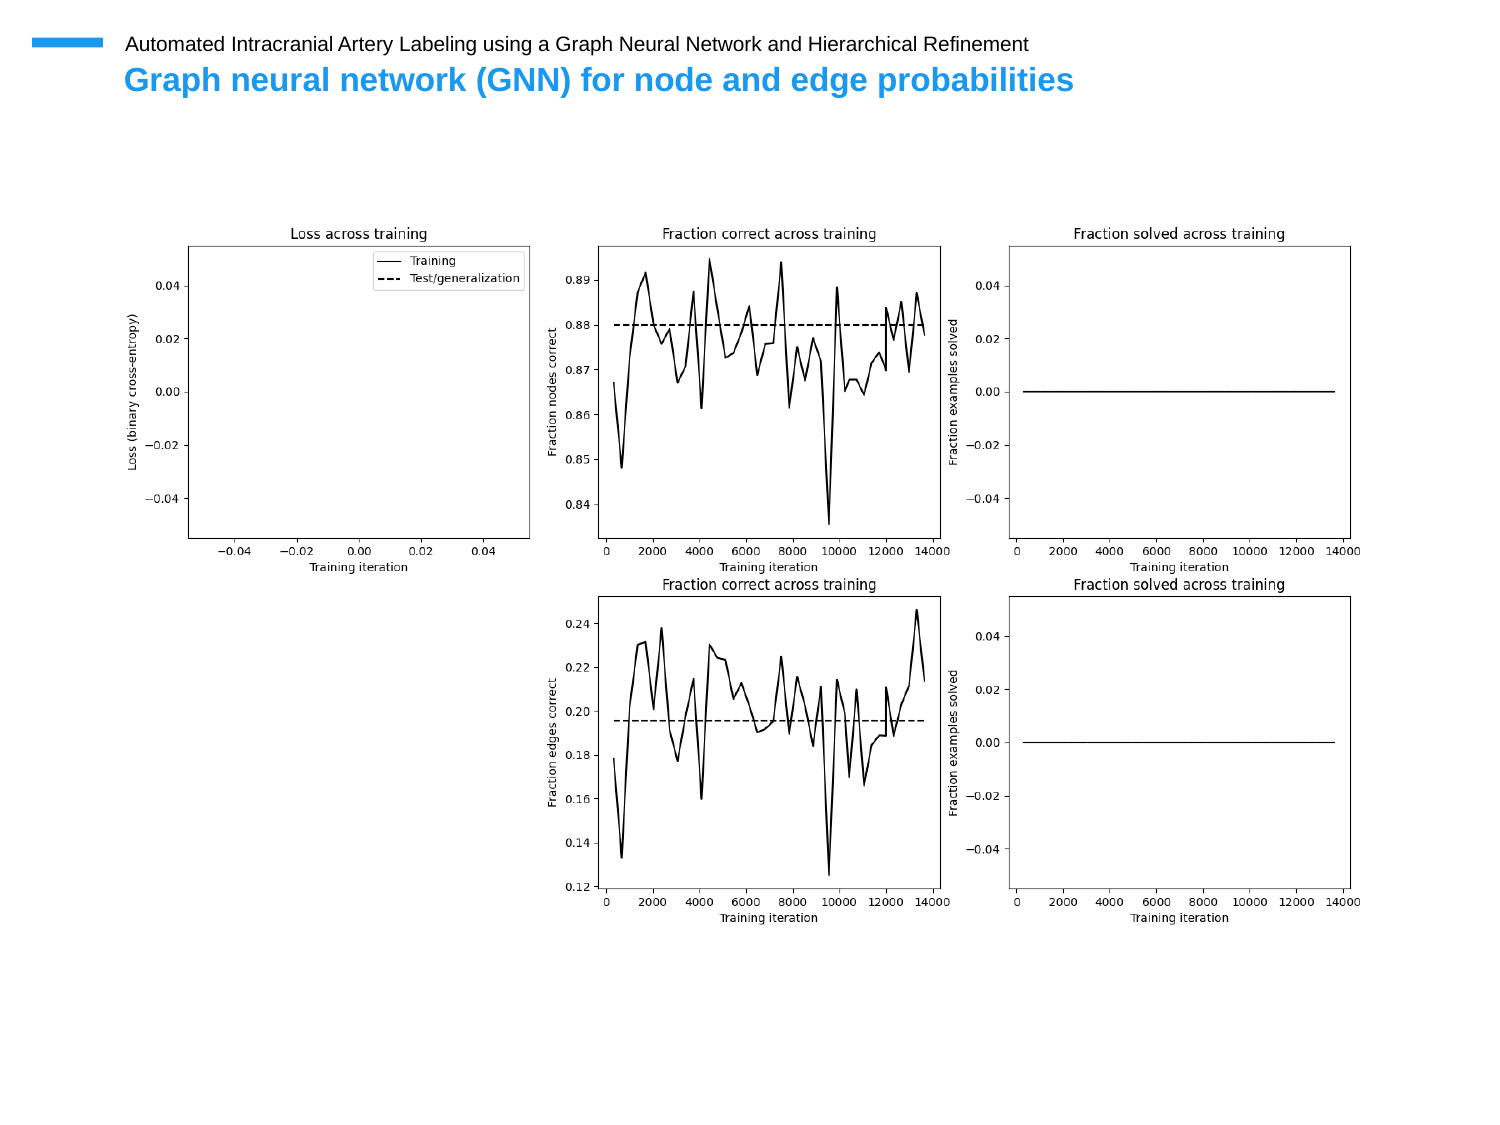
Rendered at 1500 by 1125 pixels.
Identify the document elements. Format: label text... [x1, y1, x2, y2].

list Automated Intracranial Artery Labeling using a Graph Neural Network and Hierarchical Refinement [110, 26, 1131, 54]
list Graph neural network (GNN) for node and edge probabilities [108, 55, 1244, 123]
picture [0, 145, 1500, 980]
